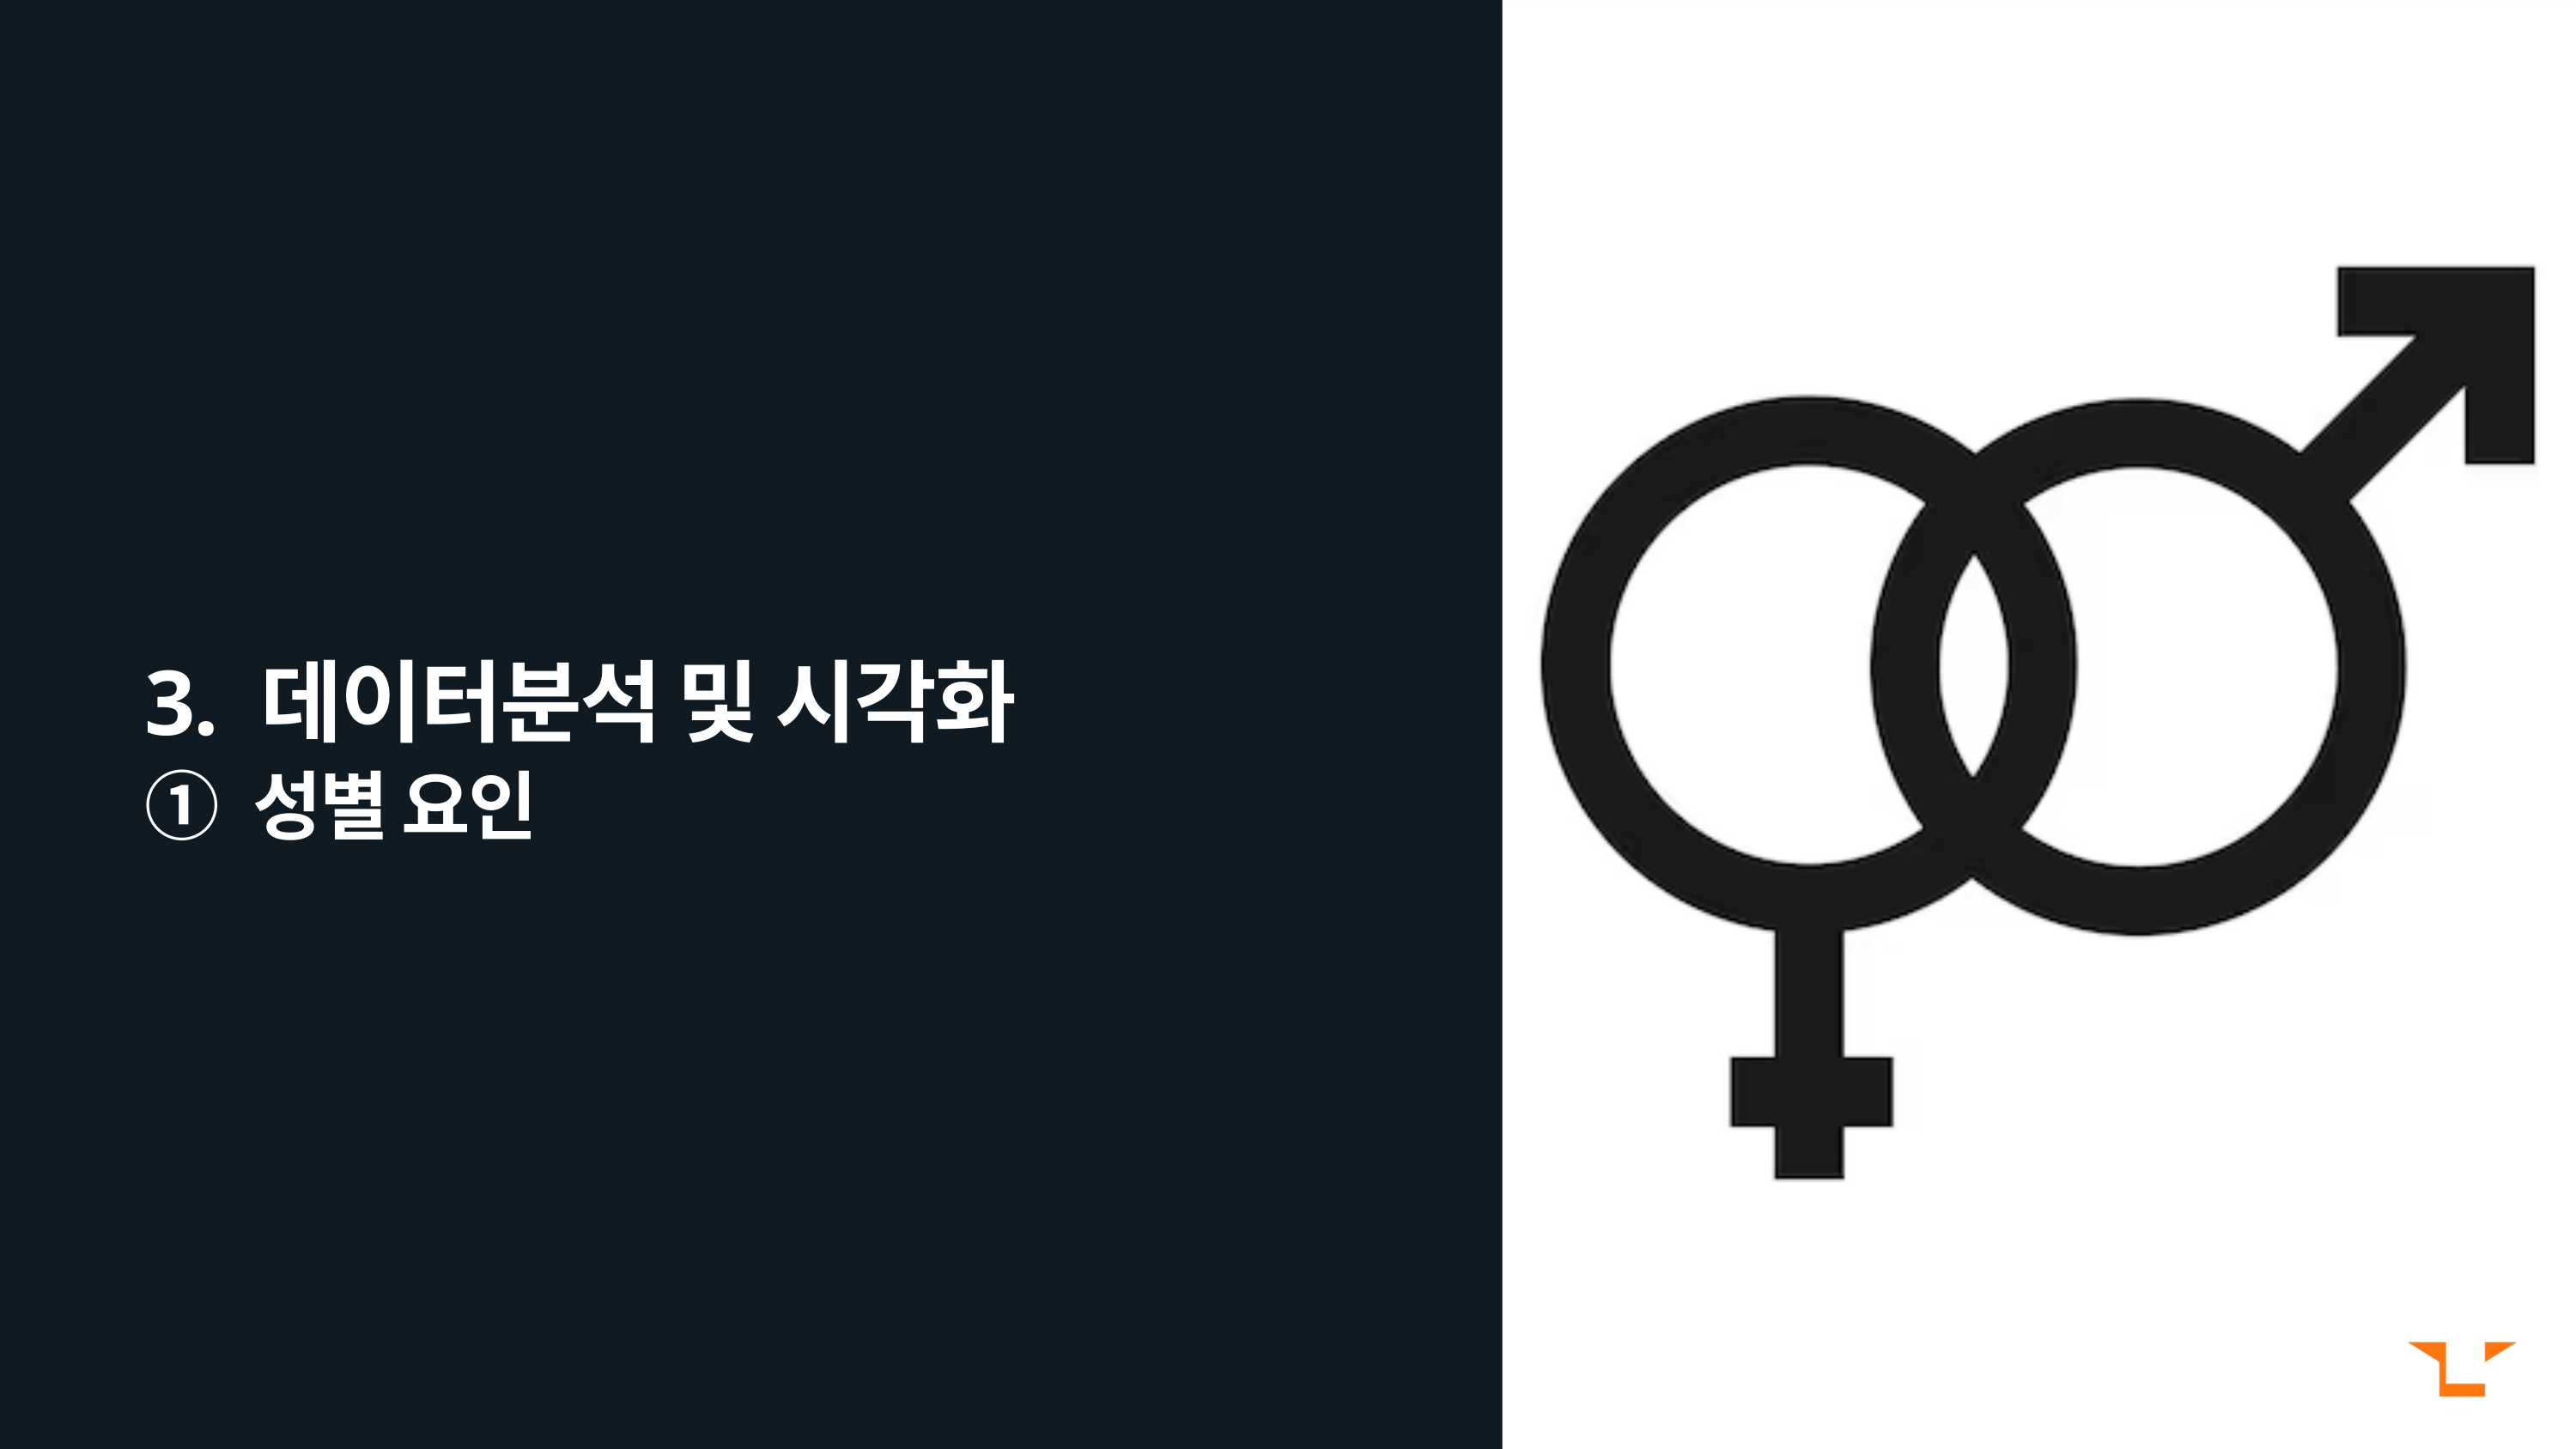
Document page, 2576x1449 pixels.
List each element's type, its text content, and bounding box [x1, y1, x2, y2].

text_box 3. 데이터분석 및 시각화 ① 성별 요인 [144, 638, 1497, 849]
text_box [1502, 0, 2576, 1449]
